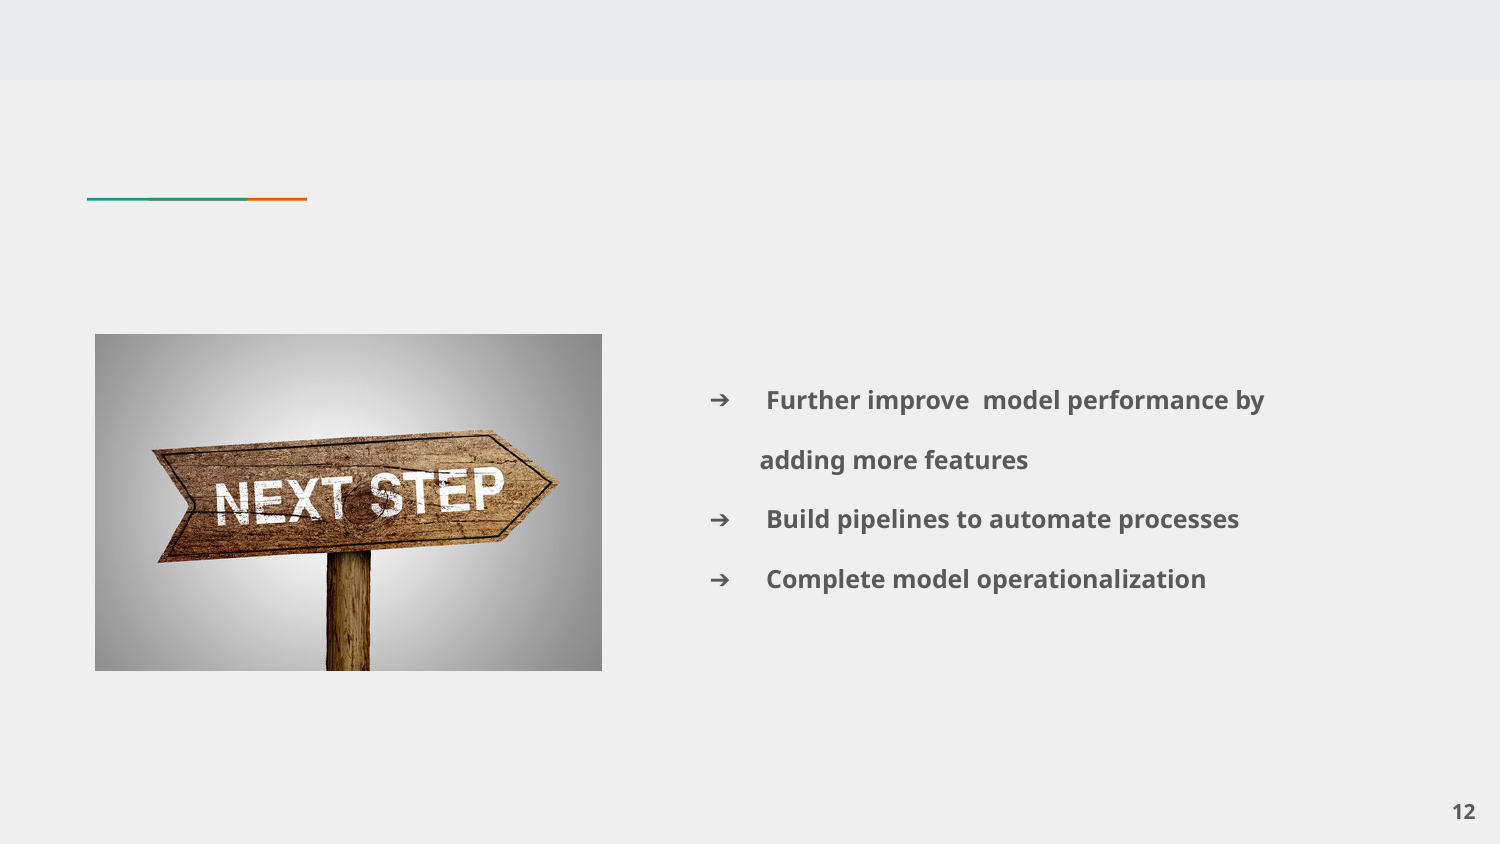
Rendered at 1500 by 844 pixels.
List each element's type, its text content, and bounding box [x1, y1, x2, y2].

slide_number ‹#› [1400, 779, 1491, 844]
picture [95, 333, 602, 672]
text_box Further improve model performance by adding more features Build pipelines to automate processes Complete model operationalization [669, 339, 1337, 676]
